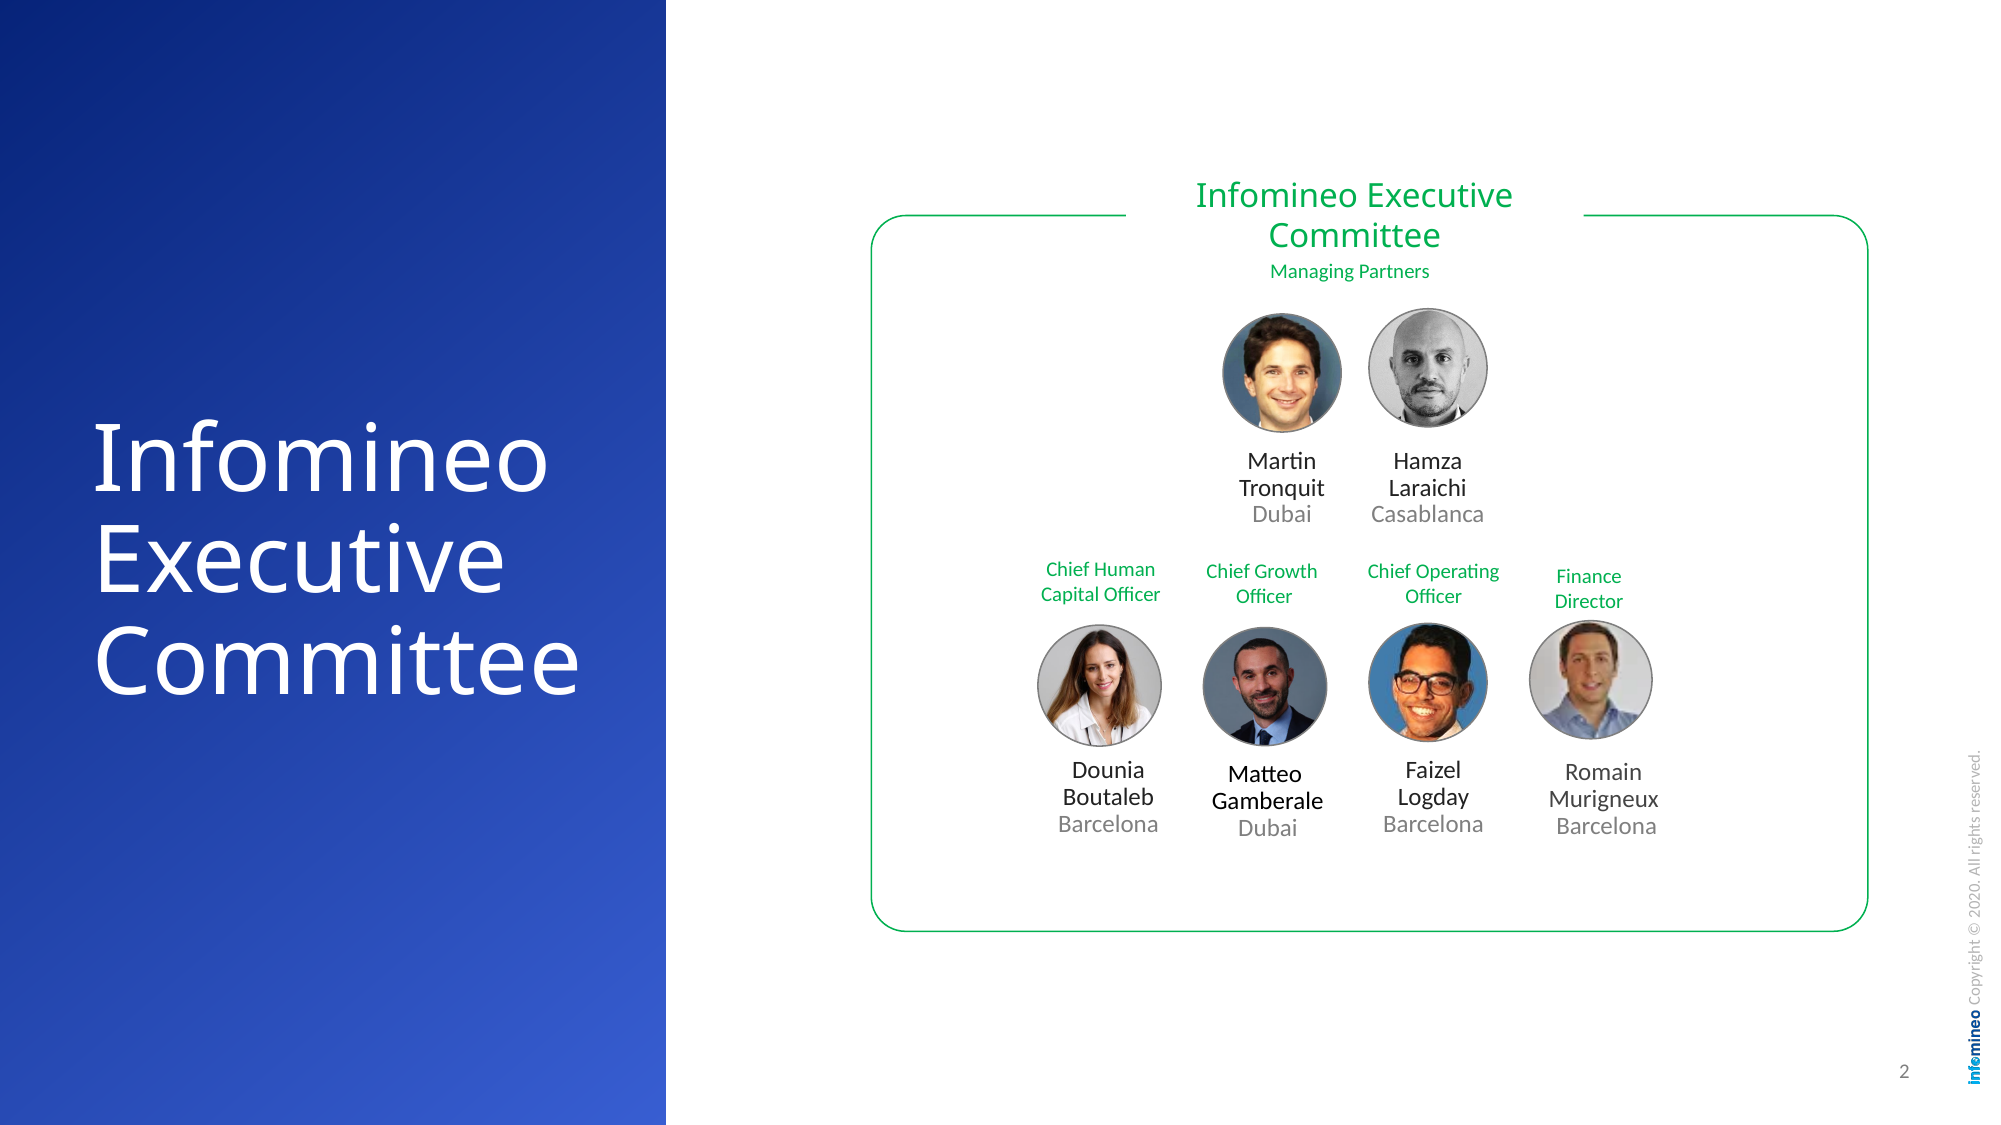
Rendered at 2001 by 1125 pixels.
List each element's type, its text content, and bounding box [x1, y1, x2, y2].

text_box [871, 215, 1868, 932]
text_box Chief Human Capital Officer [1039, 555, 1163, 606]
picture [1368, 308, 1488, 428]
picture [1969, 1011, 1980, 1066]
picture [1203, 627, 1327, 746]
picture [1368, 623, 1488, 742]
text_box Chief Operating Officer [1364, 557, 1503, 608]
text_box Faizel Logday Barcelona [1374, 757, 1493, 838]
text_box Matteo Gamberale Dubai [1162, 761, 1374, 843]
text_box Infomineo Executive Committee [1126, 173, 1584, 254]
text_box Martin Tronquit Dubai [1223, 447, 1342, 529]
title Infomineo Executive Committee [92, 410, 617, 715]
slide_number 2 [1884, 430, 1910, 1084]
text_box Dounia Boutaleb Barcelona [1049, 757, 1168, 838]
text_box Managing Partners [1252, 257, 1448, 283]
text_box Hamza Laraichi Casablanca [1368, 447, 1488, 529]
text_box Romain Murigneux Barcelona [1544, 759, 1663, 841]
picture [1529, 620, 1653, 739]
picture [1037, 624, 1162, 747]
text_box Finance Director [1528, 562, 1651, 613]
text_box Chief Growth Officer [1201, 557, 1326, 608]
picture [1222, 313, 1342, 433]
